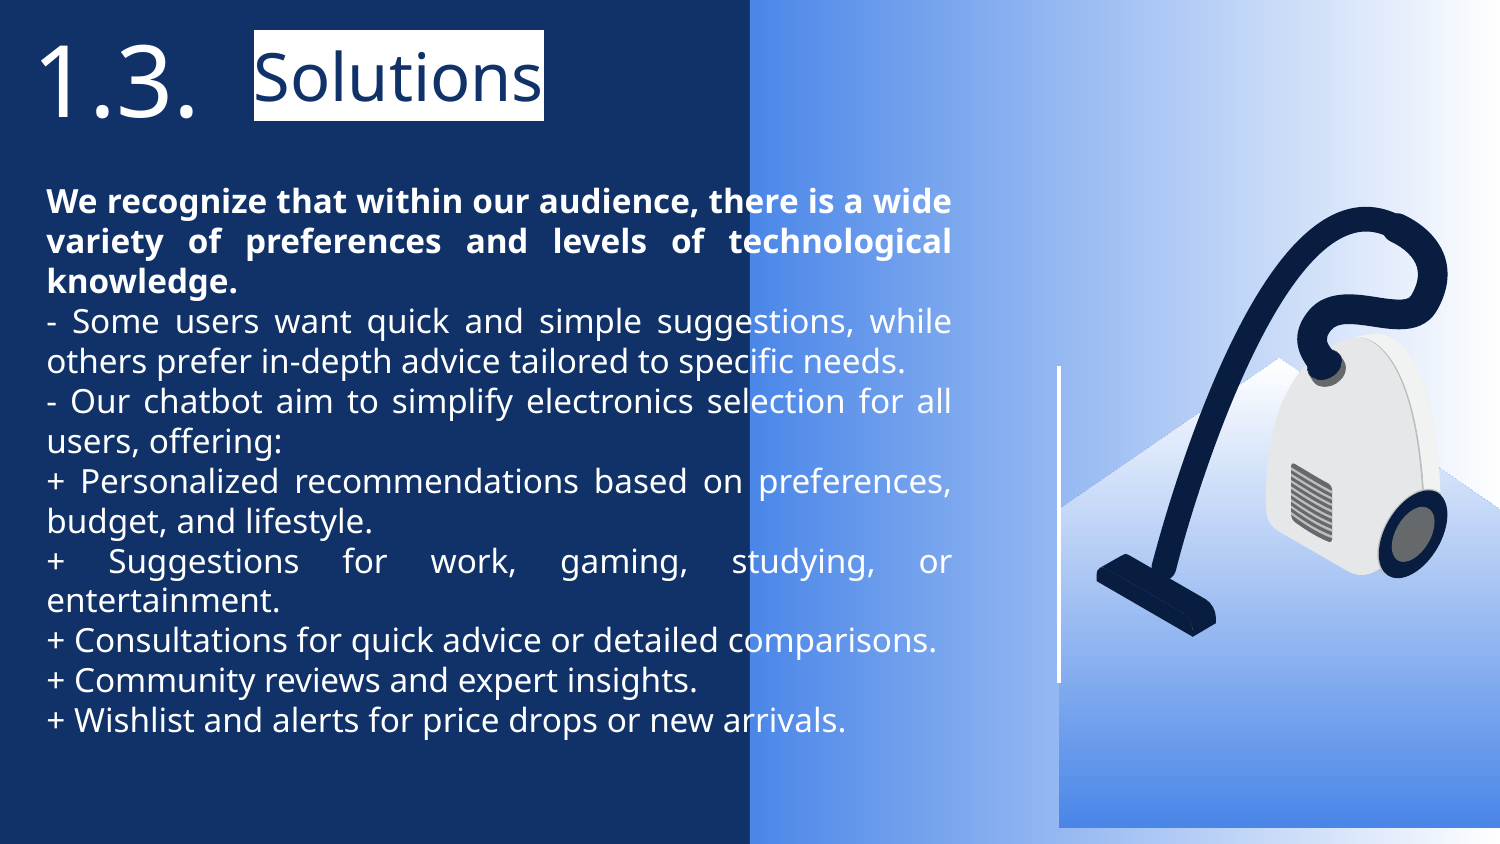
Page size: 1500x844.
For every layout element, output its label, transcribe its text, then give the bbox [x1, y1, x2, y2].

text_box We recognize that within our audience, there is a wide variety of preferences and levels of technological knowledge. - Some users want quick and simple suggestions, while others prefer in-depth advice tailored to specific needs. - Our chatbot aim to simplify electronics selection for all users, offering: + Personalized recommendations based on preferences, budget, and lifestyle. + Suggestions for work, gaming, studying, or entertainment. + Consultations for quick advice or detailed comparisons. + Community reviews and expert insights. + Wishlist and alerts for price drops or new arrivals. [31, 217, 969, 703]
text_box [1096, 206, 1451, 638]
text_box Solutions [262, 19, 761, 162]
text_box 1.3. [17, 0, 262, 163]
text_box [1058, 478, 1500, 828]
